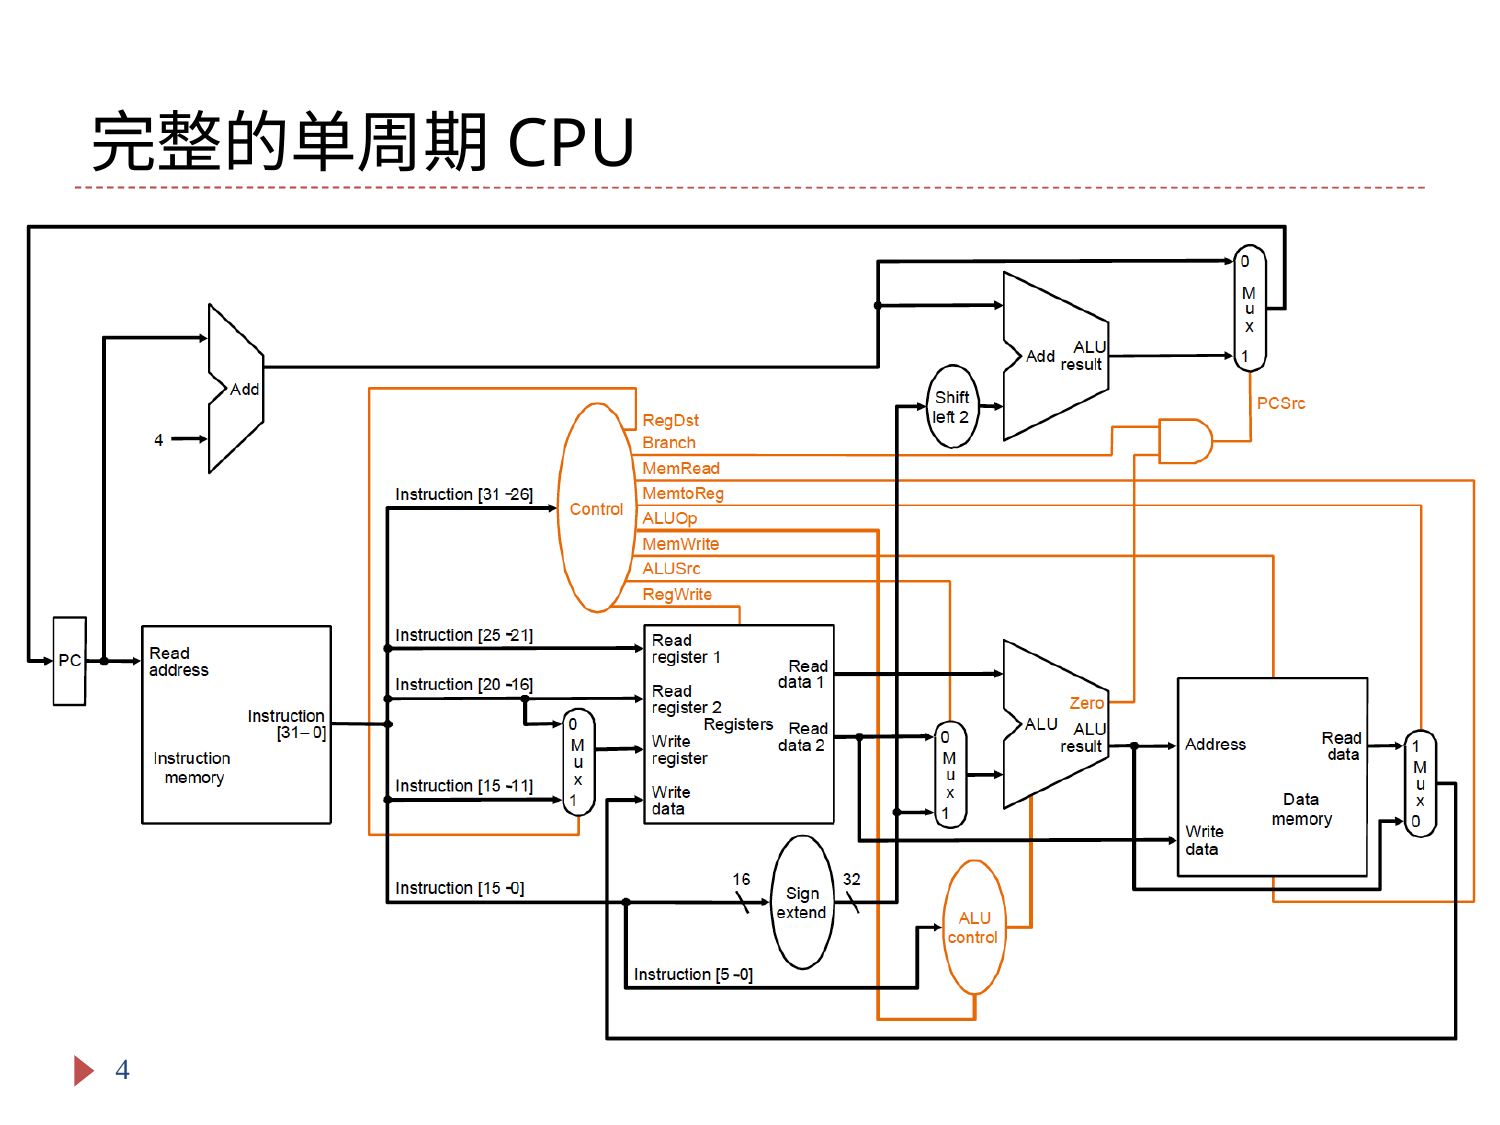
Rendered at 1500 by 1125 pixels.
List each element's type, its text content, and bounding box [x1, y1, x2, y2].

slide_number 4 [100, 1051, 426, 1103]
picture [19, 219, 1481, 1043]
title 完整的单周期CPU [75, 24, 1425, 188]
